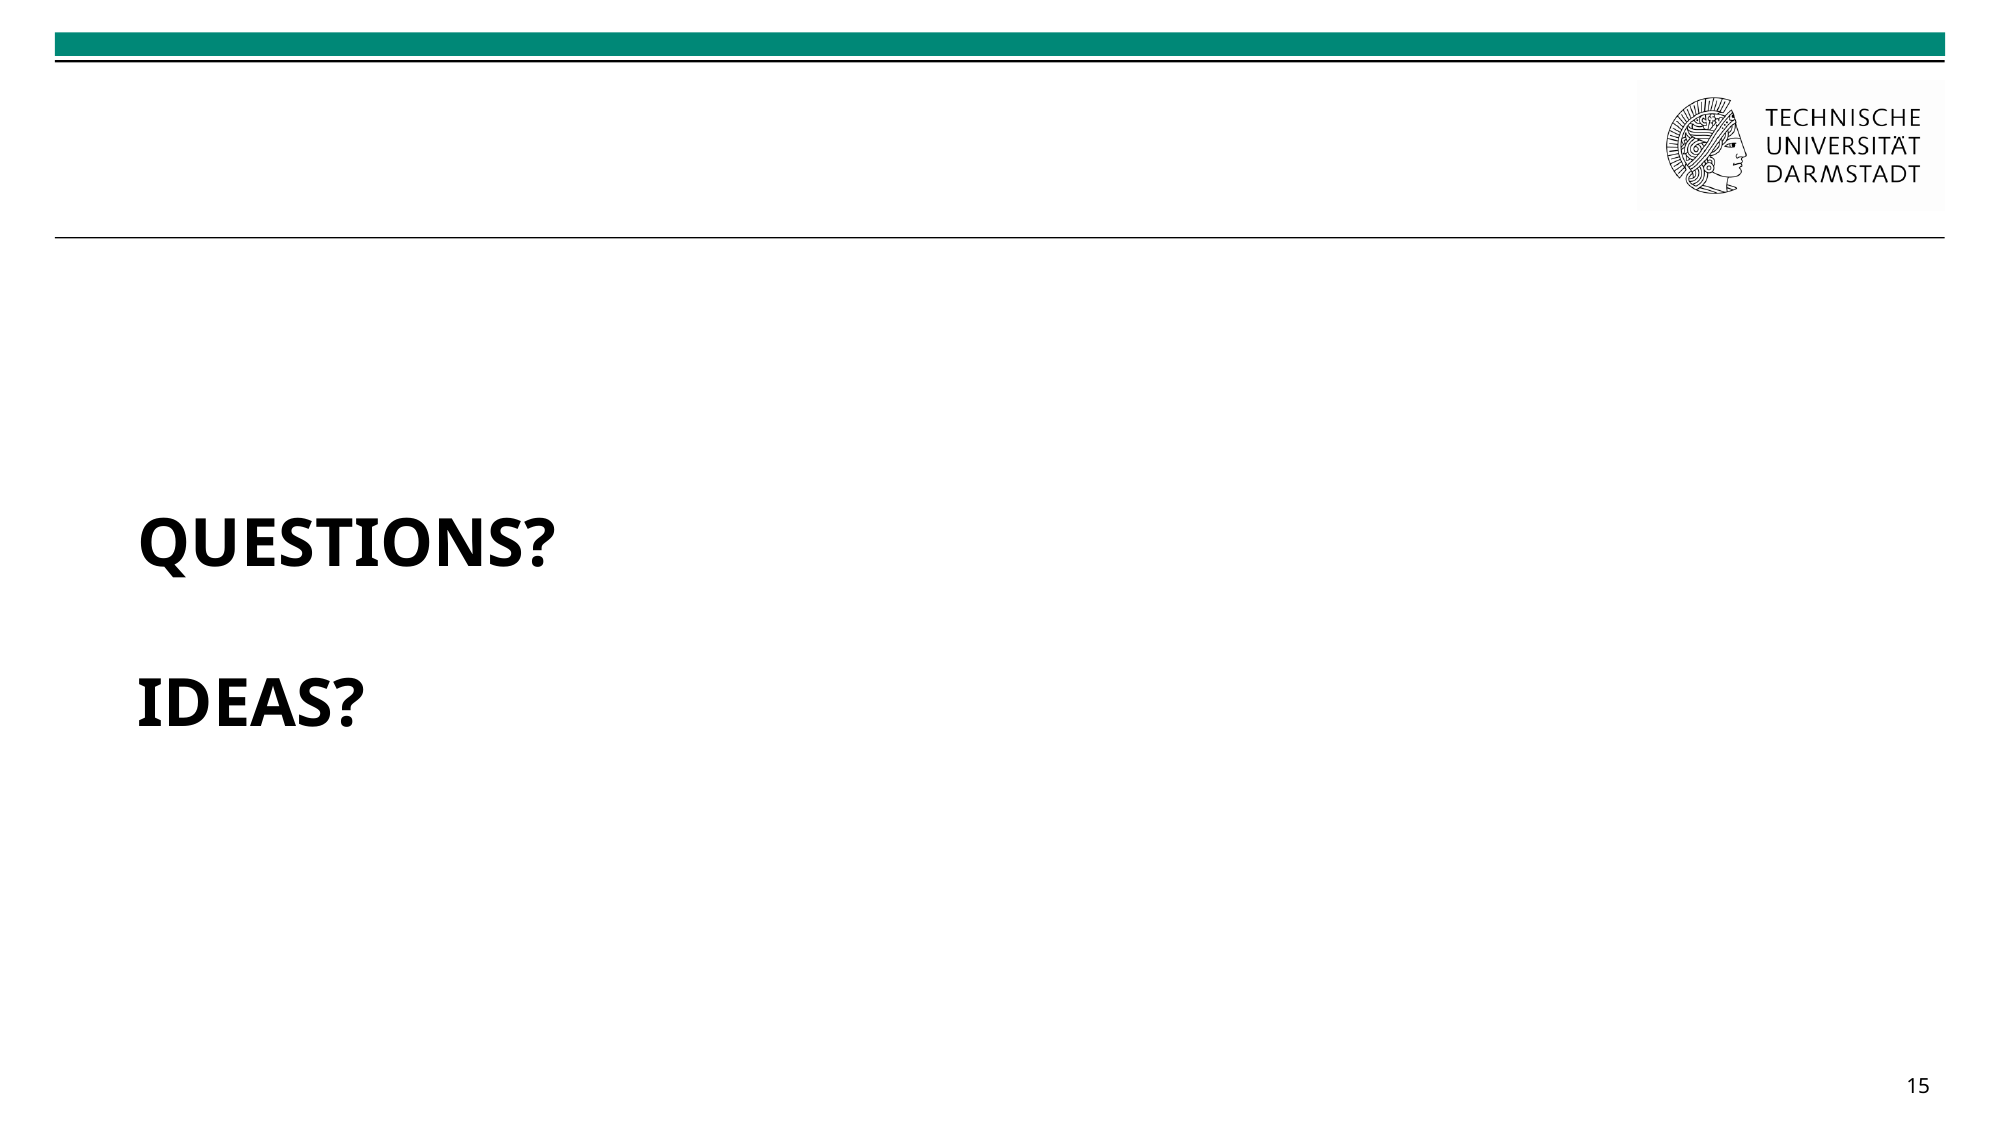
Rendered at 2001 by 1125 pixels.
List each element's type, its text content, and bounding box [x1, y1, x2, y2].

picture [1637, 80, 1945, 211]
title Questions? Ideas? [137, 499, 1543, 724]
